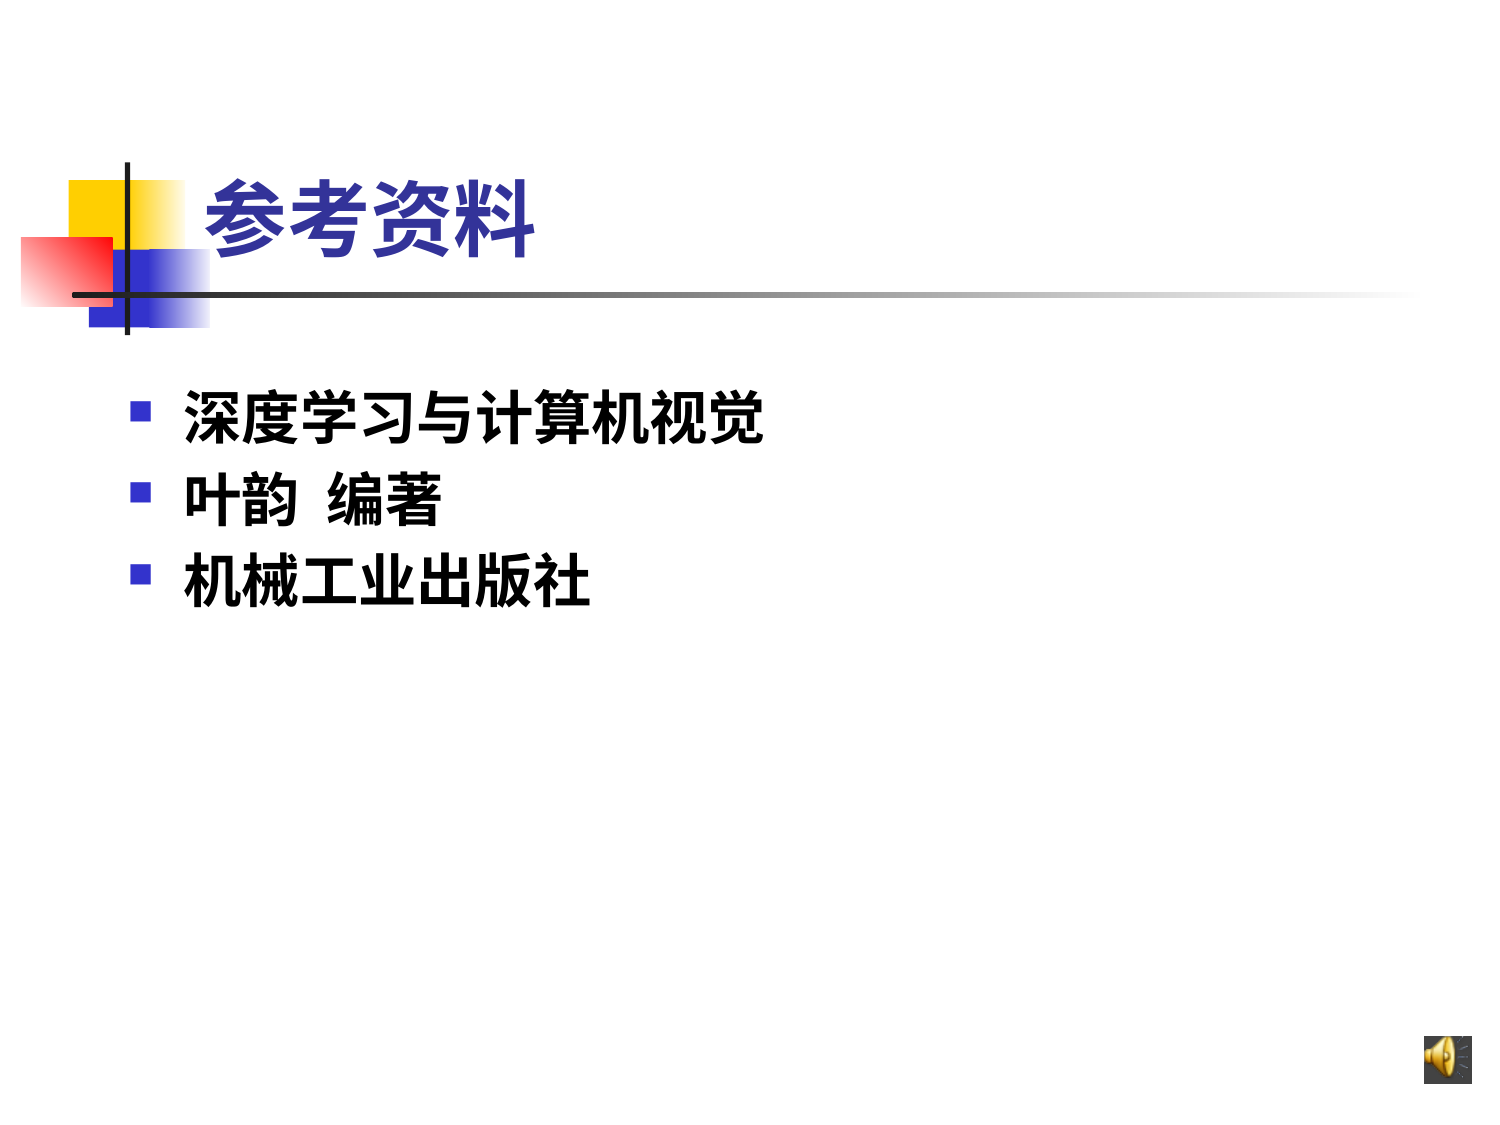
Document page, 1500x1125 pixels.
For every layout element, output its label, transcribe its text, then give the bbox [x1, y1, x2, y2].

picture [1423, 1034, 1474, 1085]
title 参考资料 [188, 35, 1468, 275]
list 深度学习与计算机视觉 叶韵 编著 机械工业出版社 [112, 373, 1388, 1049]
